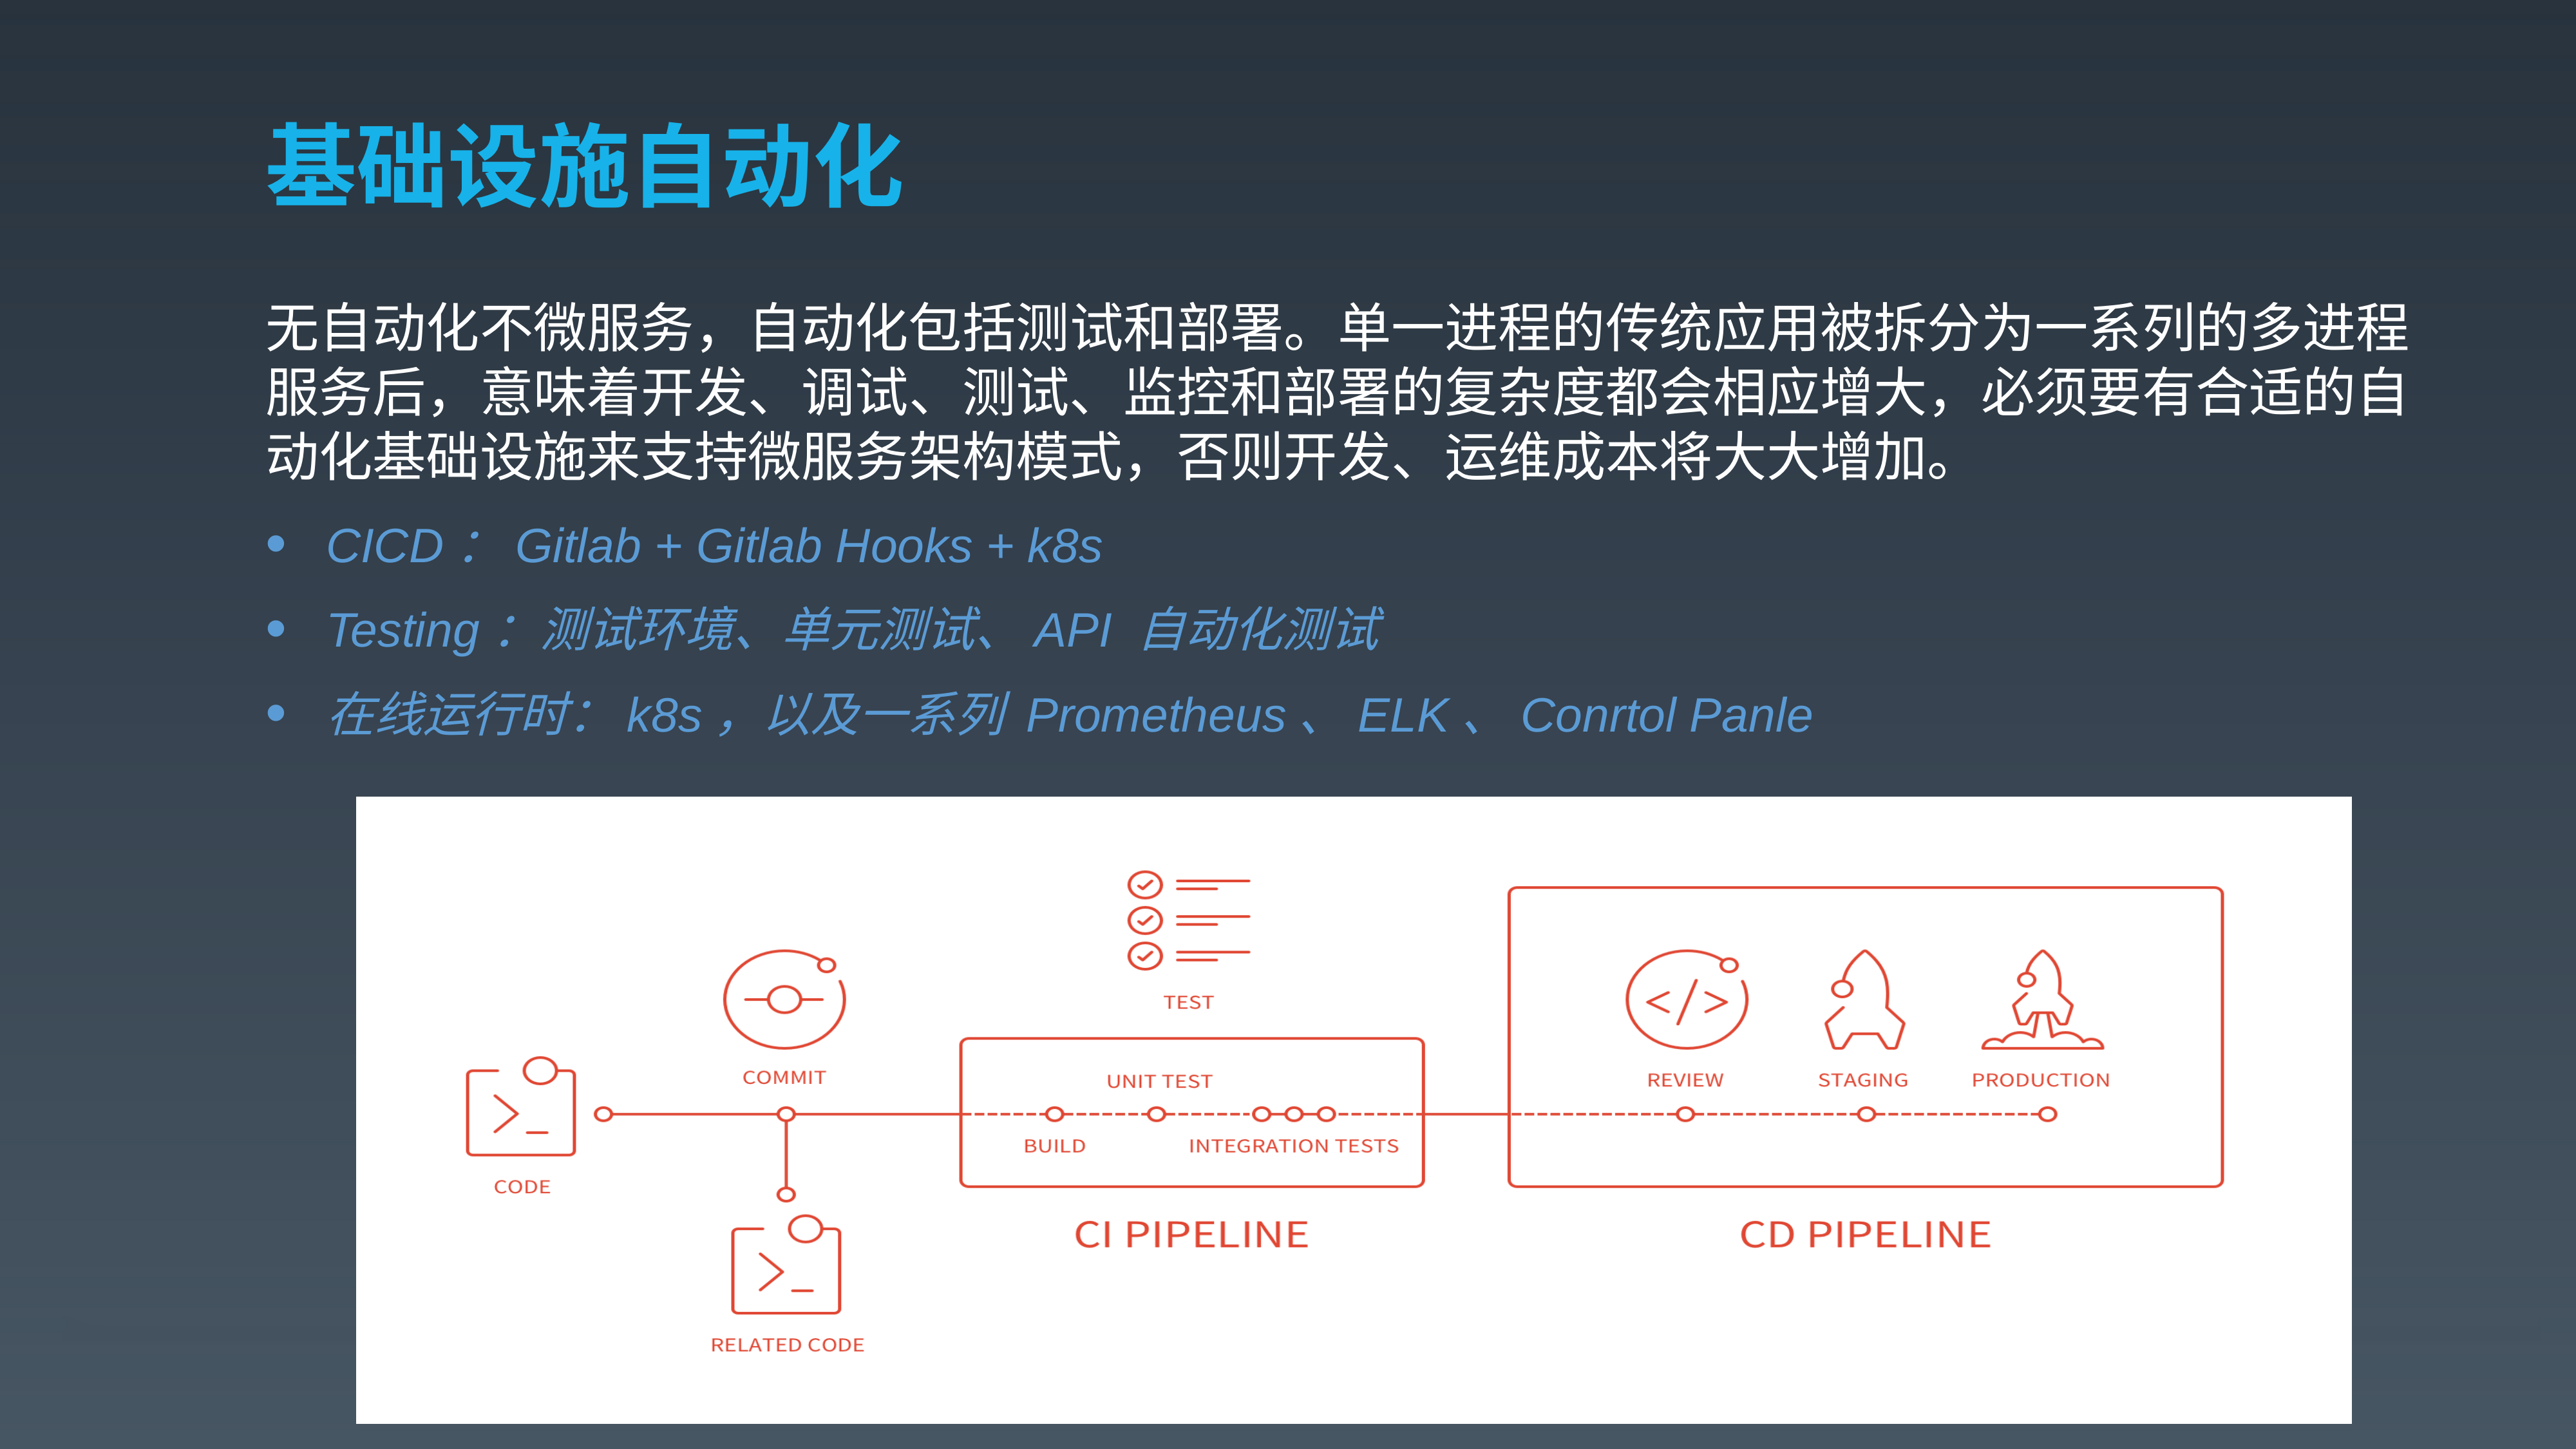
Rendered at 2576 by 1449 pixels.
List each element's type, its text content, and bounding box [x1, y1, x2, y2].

title 基础设施自动化 [260, 103, 2316, 243]
picture [0, 0, 2576, 1449]
list 无自动化不微服务，自动化包括测试和部署。单一进程的传统应用被拆分为一系列的多进程服务后，意味着开发、调试、测试、监控和部署的复杂度都会相应增大，必须要有合适的自动化基础设施来支持微服务架构模式，否则开发、运维成本将大大增加。 CICD：Gitlab + Gitlab Hooks + k8s Testing：测试环境、单元测试、API 自动化测试 在线运行时：k8s，以及一系列 Prometheus、ELK、Conrtol Panle [260, 288, 2448, 958]
